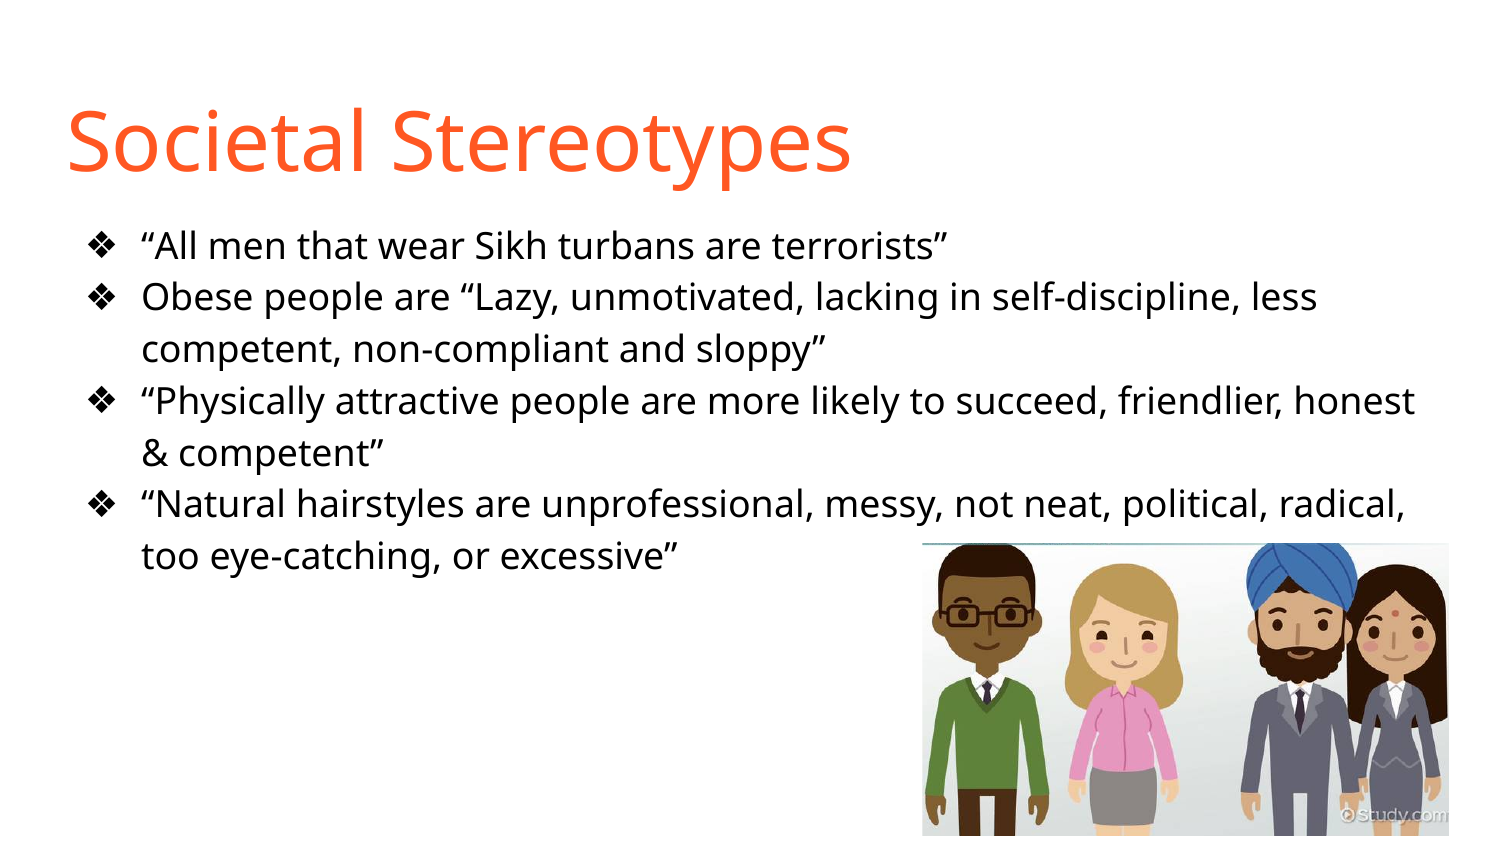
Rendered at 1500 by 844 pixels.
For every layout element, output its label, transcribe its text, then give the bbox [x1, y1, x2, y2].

picture [921, 543, 1450, 836]
list “All men that wear Sikh turbans are terrorists” Obese people are “Lazy, unmotivated, lacking in self-discipline, less competent, non-compliant and sloppy” “Physically attractive people are more likely to succeed, friendlier, honest & competent” “Natural hairstyles are unprofessional, messy, not neat, political, radical, too eye-catching, or excessive” [51, 199, 1458, 678]
title Societal Stereotypes [51, 72, 1449, 199]
